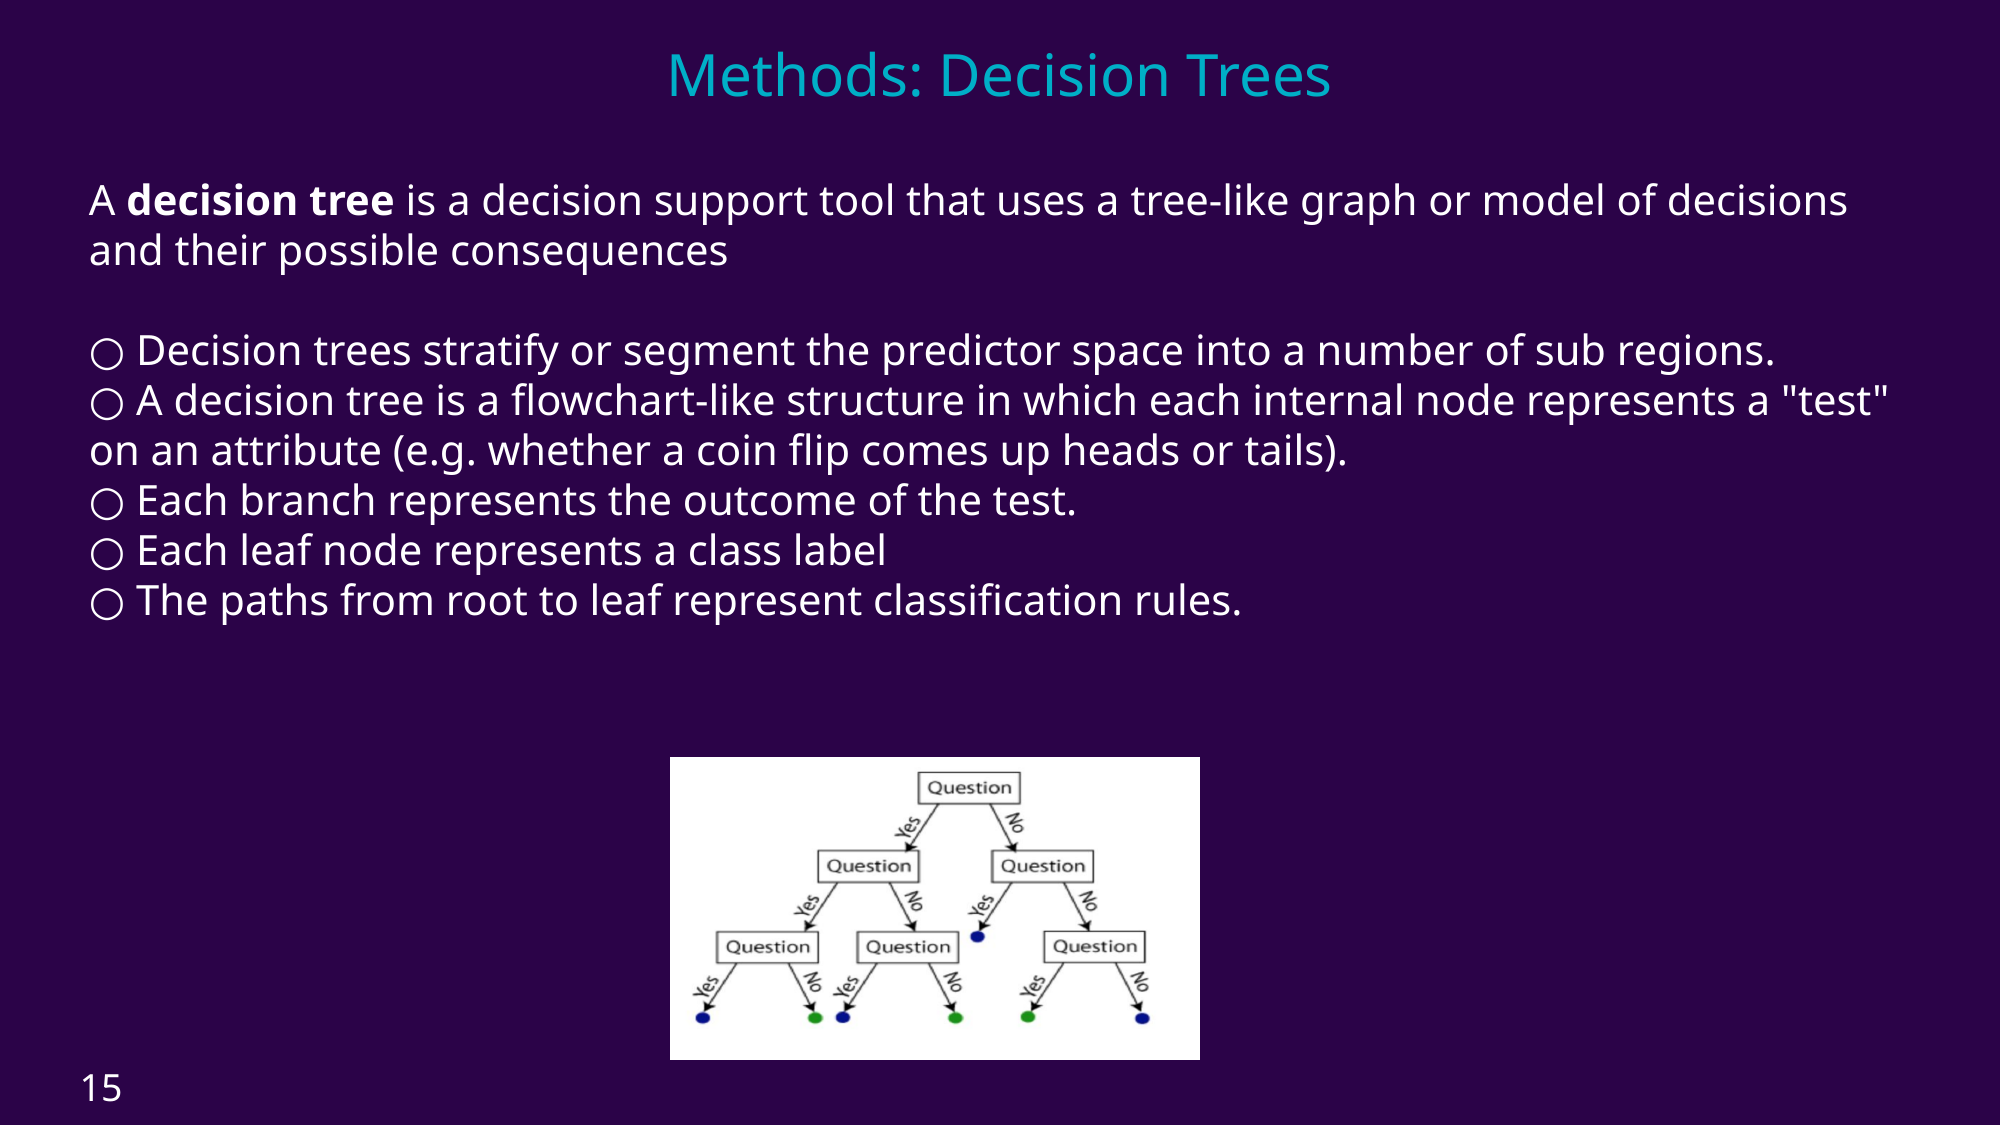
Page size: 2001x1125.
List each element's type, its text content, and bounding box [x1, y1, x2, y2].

slide_number 15 [64, 1059, 532, 1120]
text_box A decision tree is a decision support tool that uses a tree-like graph or model of decisions and their possible consequences ○ Decision trees stratify or segment the predictor space into a number of sub regions. ○ A decision tree is a flowchart-like structure in which each internal node represents a "test" on an attribute (e.g. whether a coin flip comes up heads or tails). ○ Each branch represents the outcome of the test. ○ Each leaf node represents a class label ○ The paths from root to leaf represent classification rules. [74, 166, 1938, 632]
list Methods: Decision Trees [249, 38, 1750, 122]
picture [670, 757, 1200, 1060]
